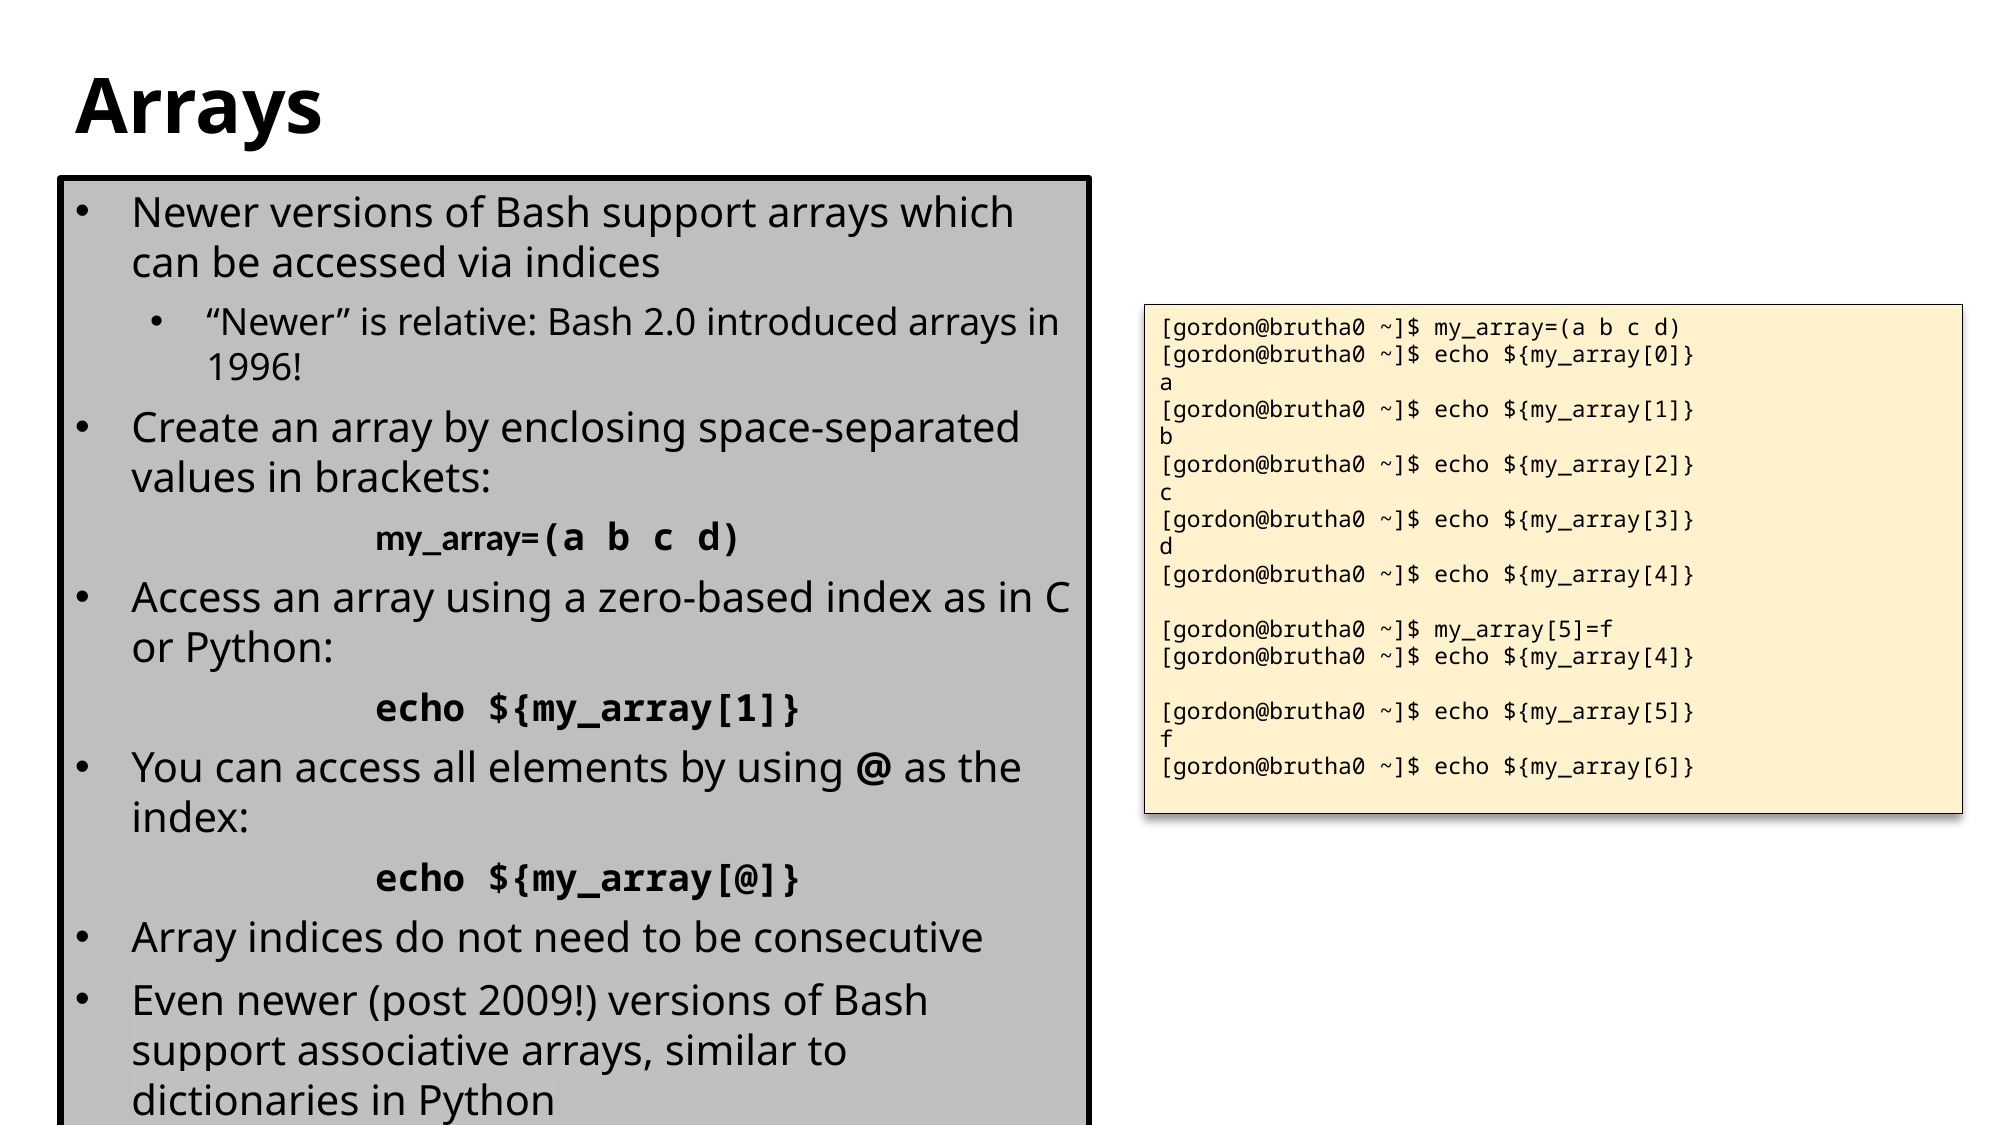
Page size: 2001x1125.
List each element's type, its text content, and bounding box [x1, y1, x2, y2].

text_box Newer versions of Bash support arrays which can be accessed via indices “Newer” is relative: Bash 2.0 introduced arrays in 1996! Create an array by enclosing space-separated values in brackets: my_array=(a b c d) Access an array using a zero-based index as in C or Python: echo ${my_array[1]} You can access all elements by using @ as the index: echo ${my_array[@]} Array indices do not need to be consecutive Even newer (post 2009!) versions of Bash support associative arrays, similar to dictionaries in Python [60, 178, 1090, 1125]
text_box [gordon@brutha0 ~]$ my_array=(a b c d) [gordon@brutha0 ~]$ echo ${my_array[0]} a [gordon@brutha0 ~]$ echo ${my_array[1]} b [gordon@brutha0 ~]$ echo ${my_array[2]} c [gordon@brutha0 ~]$ echo ${my_array[3]} d [gordon@brutha0 ~]$ echo ${my_array[4]} [gordon@brutha0 ~]$ my_array[5]=f [gordon@brutha0 ~]$ echo ${my_array[4]} [gordon@brutha0 ~]$ echo ${my_array[5]} f [gordon@brutha0 ~]$ echo ${my_array[6]} [1144, 304, 1963, 814]
title Arrays [60, 59, 1786, 158]
